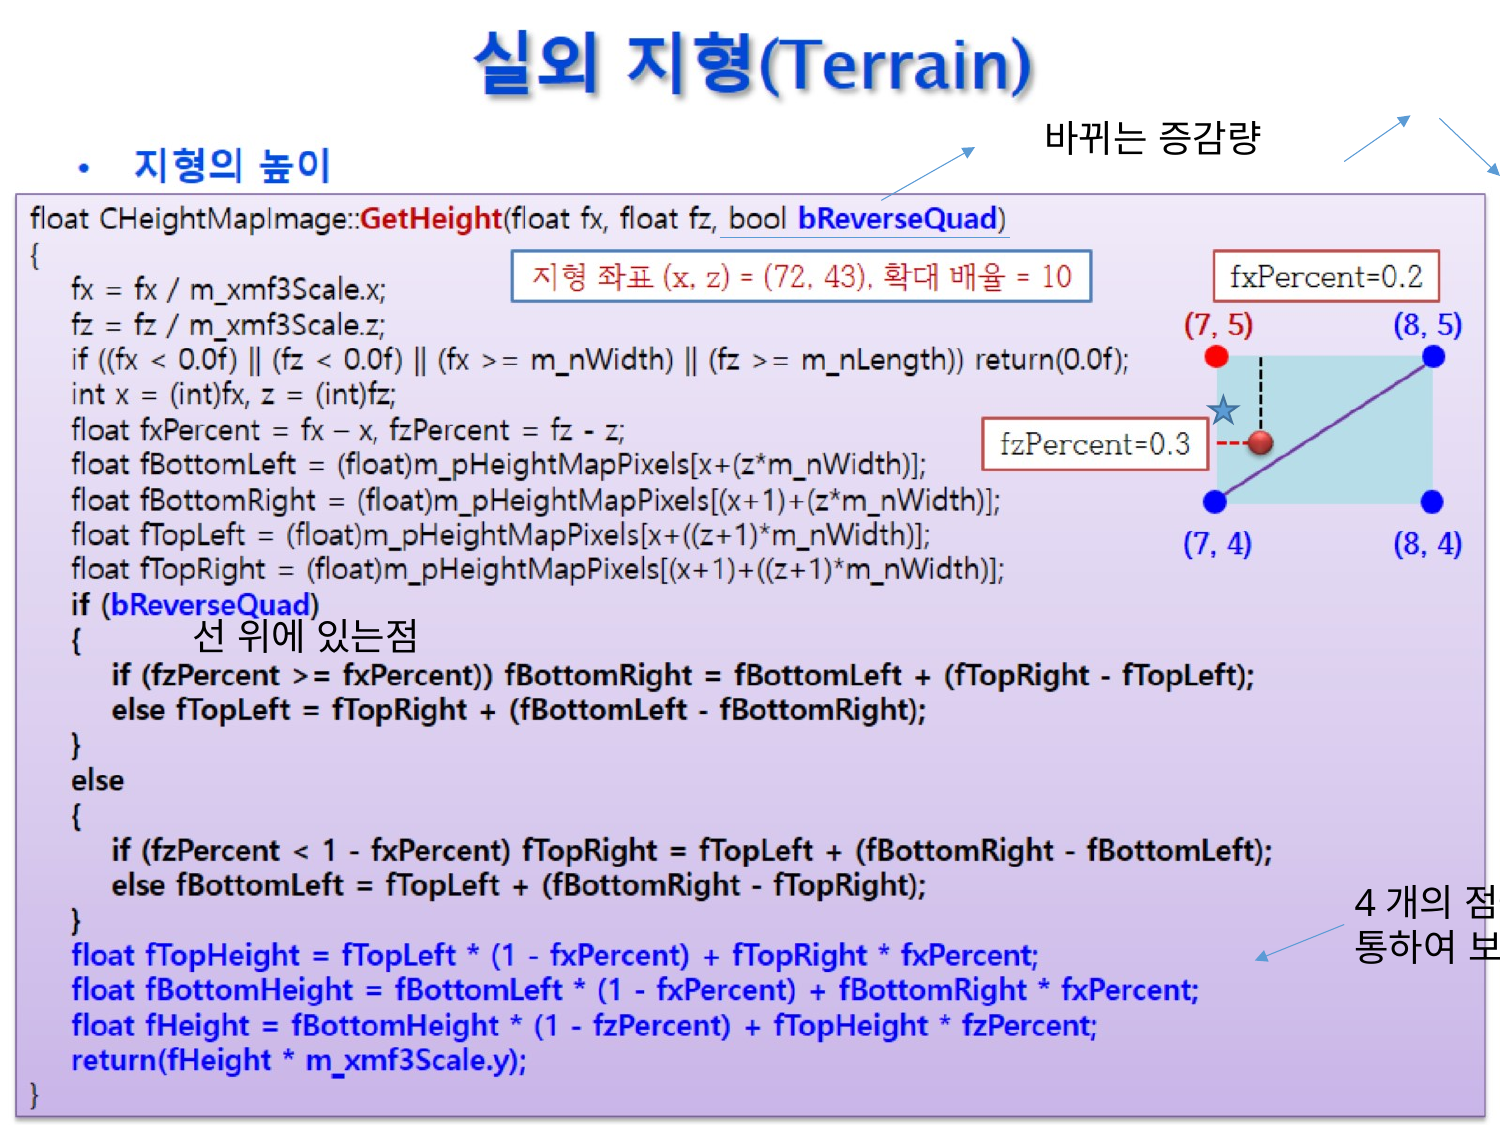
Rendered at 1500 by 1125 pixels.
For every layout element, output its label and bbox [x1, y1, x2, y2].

picture [0, 0, 1500, 1125]
text_box [1439, 118, 1500, 176]
text_box [881, 147, 975, 201]
text_box [1254, 924, 1345, 961]
text_box [1344, 115, 1411, 162]
